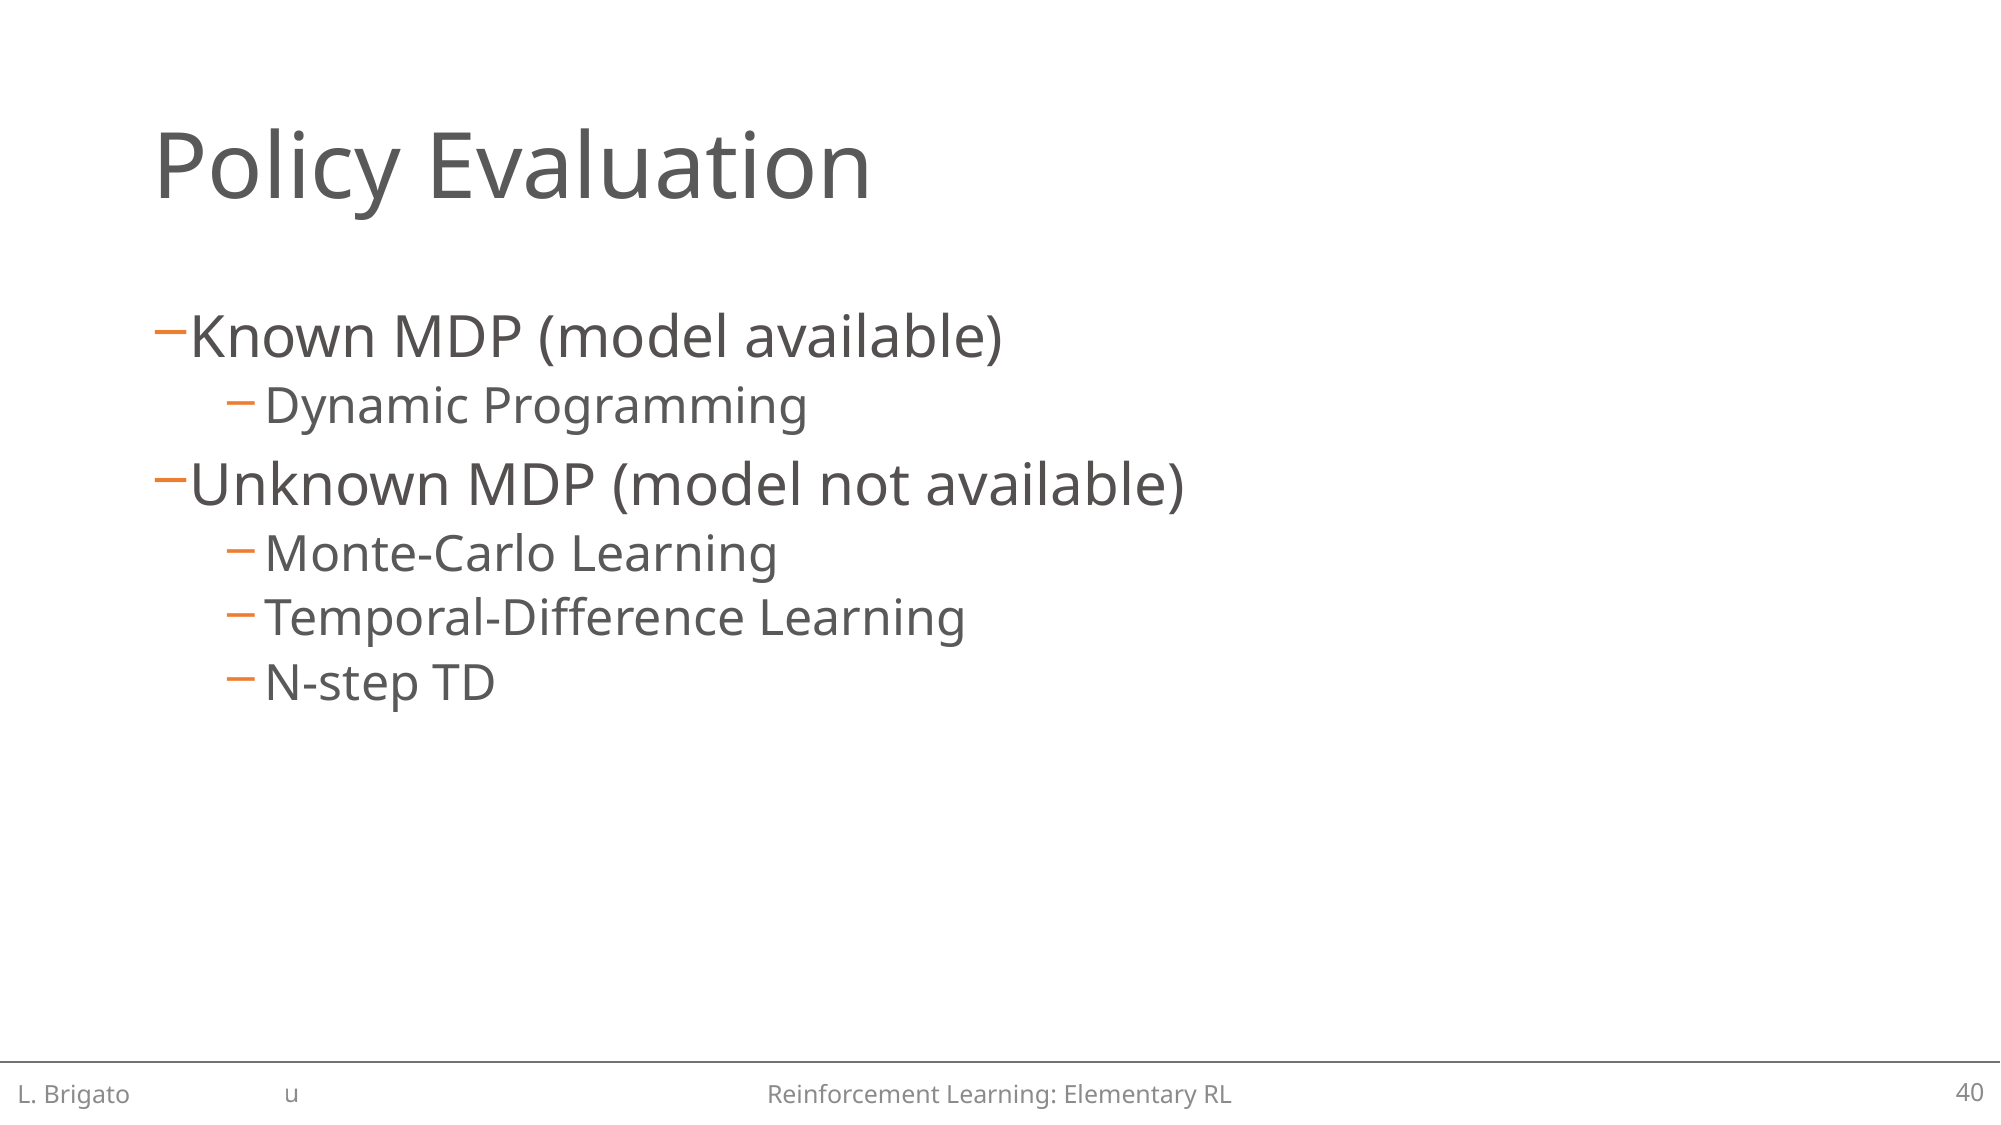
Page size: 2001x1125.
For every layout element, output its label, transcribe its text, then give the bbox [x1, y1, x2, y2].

text_box Reinforcement Learning: Elementary RL [662, 1063, 1338, 1124]
text_box L. Brigato [2, 1063, 287, 1124]
title Policy Evaluation [137, 59, 1863, 278]
slide_number 40 [1549, 1063, 2000, 1124]
list Known MDP (model available) Dynamic Programming Unknown MDP (model not available) Monte-Carlo Learning Temporal-Difference Learning N-step TD [137, 299, 1863, 962]
